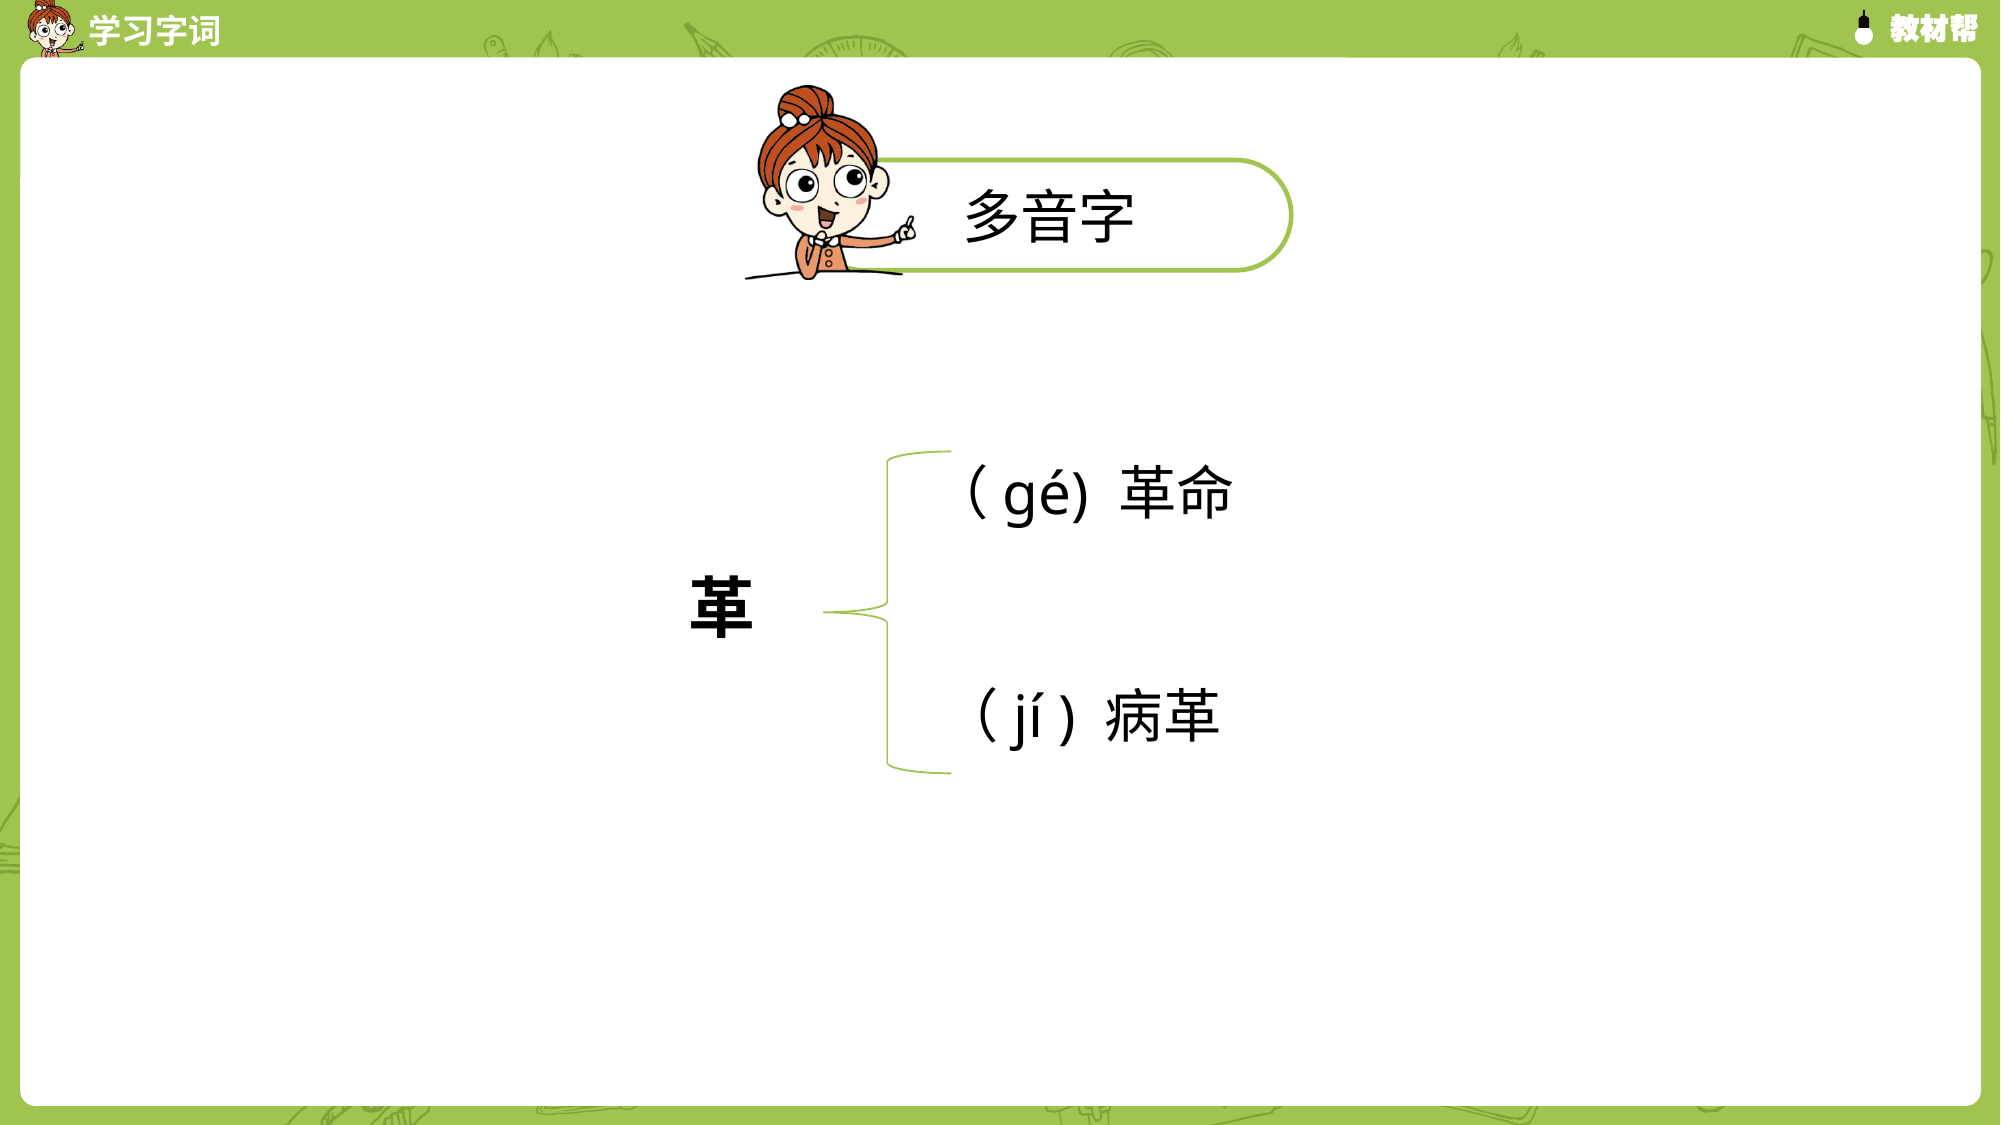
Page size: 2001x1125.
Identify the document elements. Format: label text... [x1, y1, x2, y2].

text_box （gé) 革命 [915, 448, 1382, 534]
text_box 多音字 [916, 159, 1293, 272]
text_box 革 [674, 558, 818, 653]
picture [745, 85, 916, 280]
text_box 溜 [673, 549, 817, 645]
picture [23, 0, 84, 63]
text_box （jí ) 病革 [952, 671, 1450, 757]
text_box [823, 450, 952, 774]
